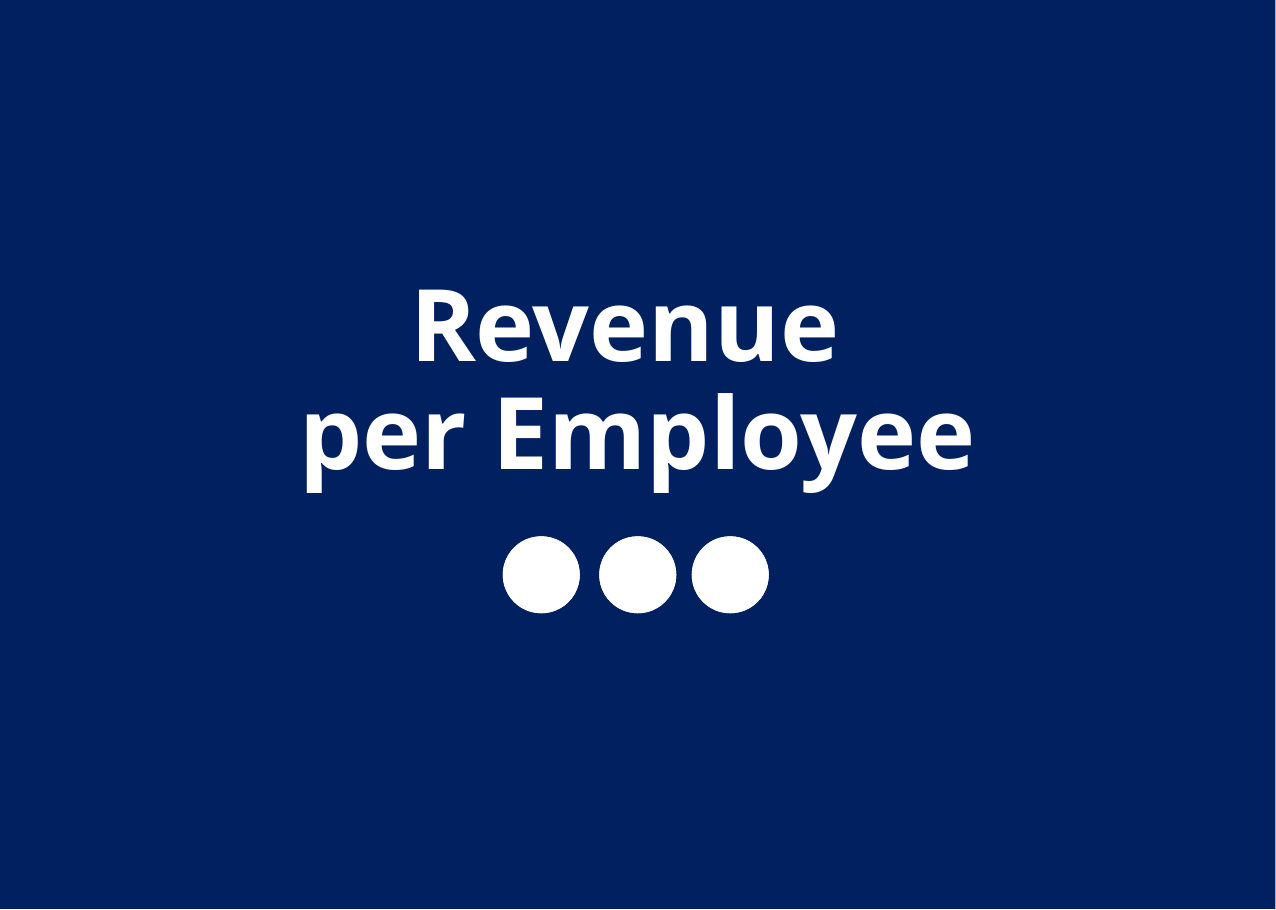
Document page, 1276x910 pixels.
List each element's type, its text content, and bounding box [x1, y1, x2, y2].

title Revenue per Employee [117, 253, 1158, 513]
